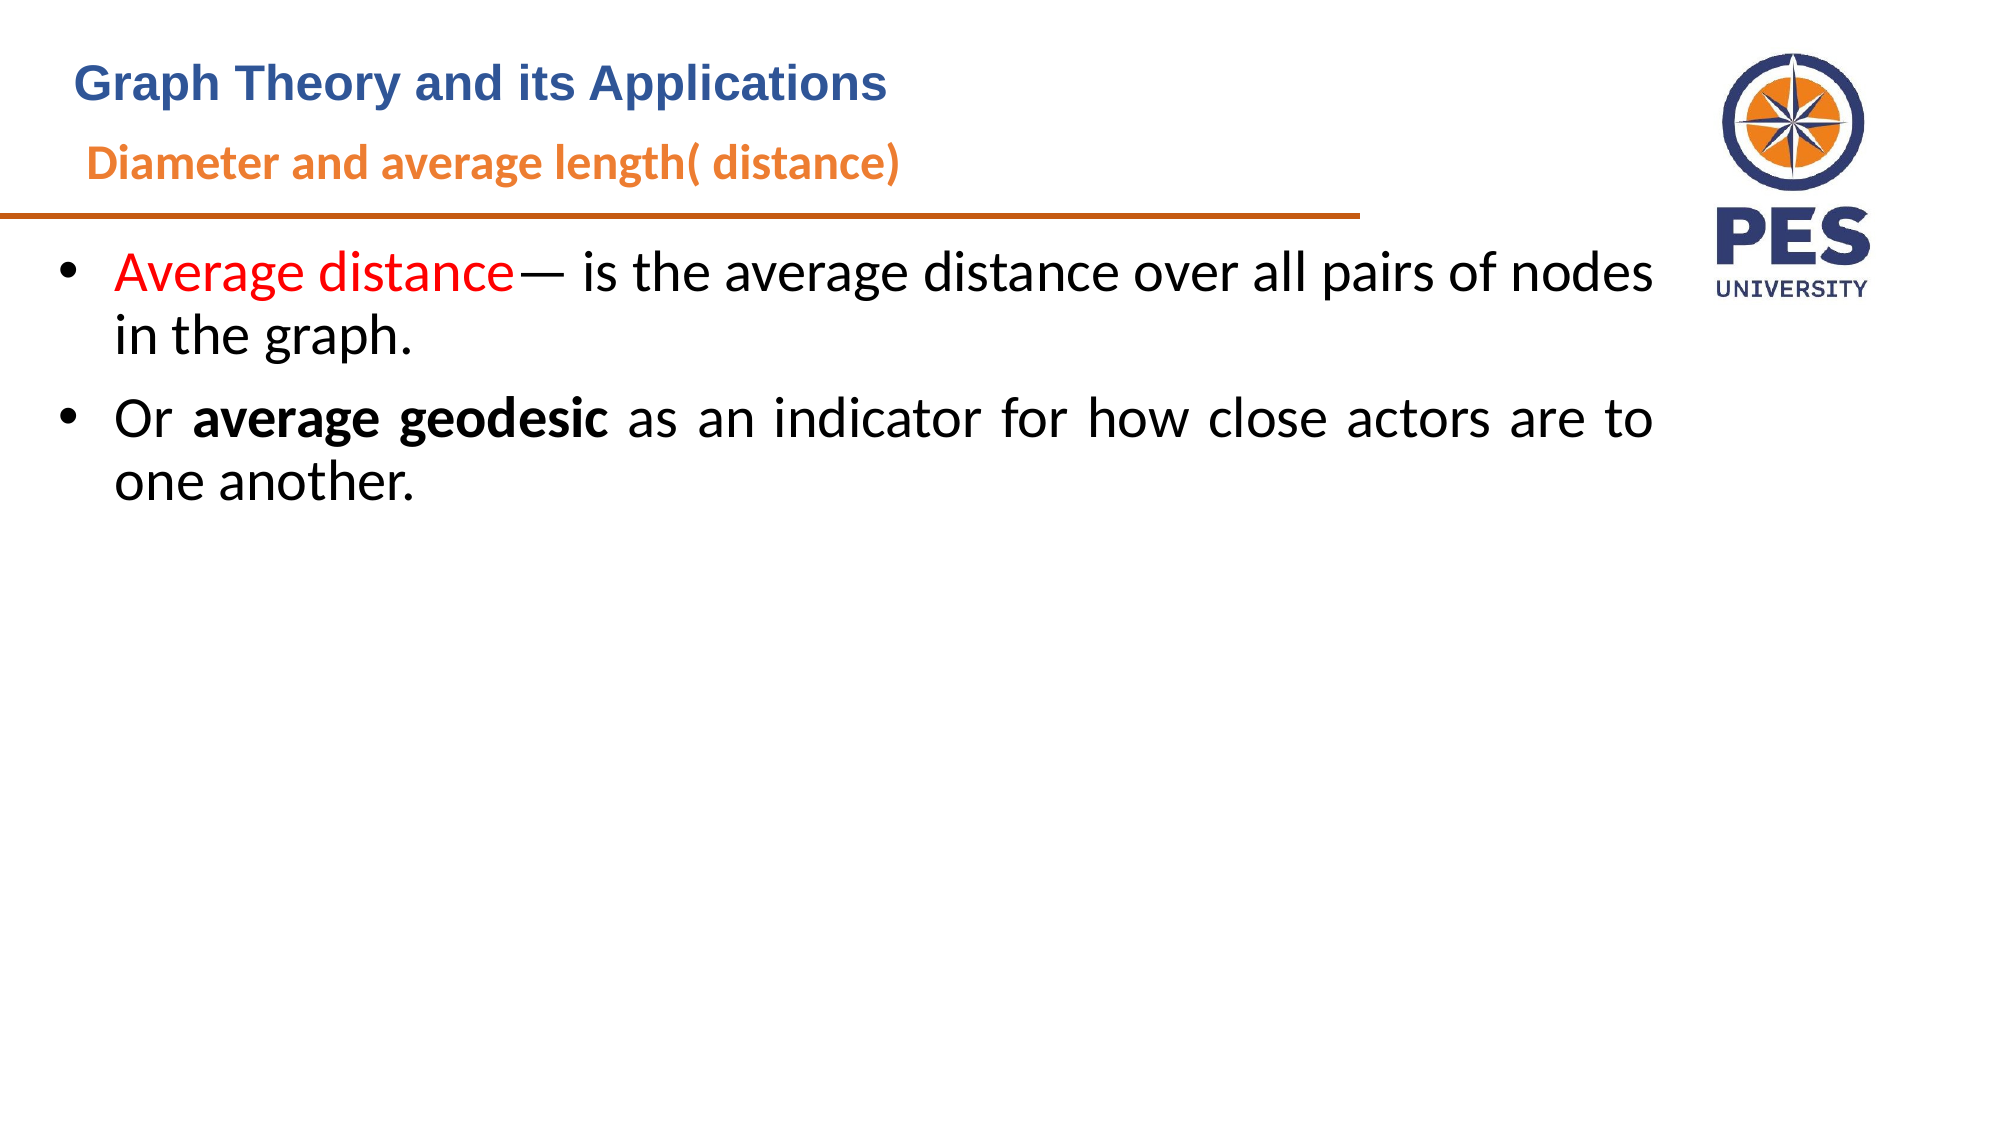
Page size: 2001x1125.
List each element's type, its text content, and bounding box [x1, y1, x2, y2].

text_box [1713, 47, 1876, 305]
text_box Diameter and average length( distance) [71, 122, 1384, 198]
text_box Average distance— is the average distance over all pairs of nodes in the graph. Or average geodesic as an indicator for how close actors are to one another. [25, 233, 1670, 1106]
text_box Graph Theory and its Applications [58, 42, 1289, 118]
